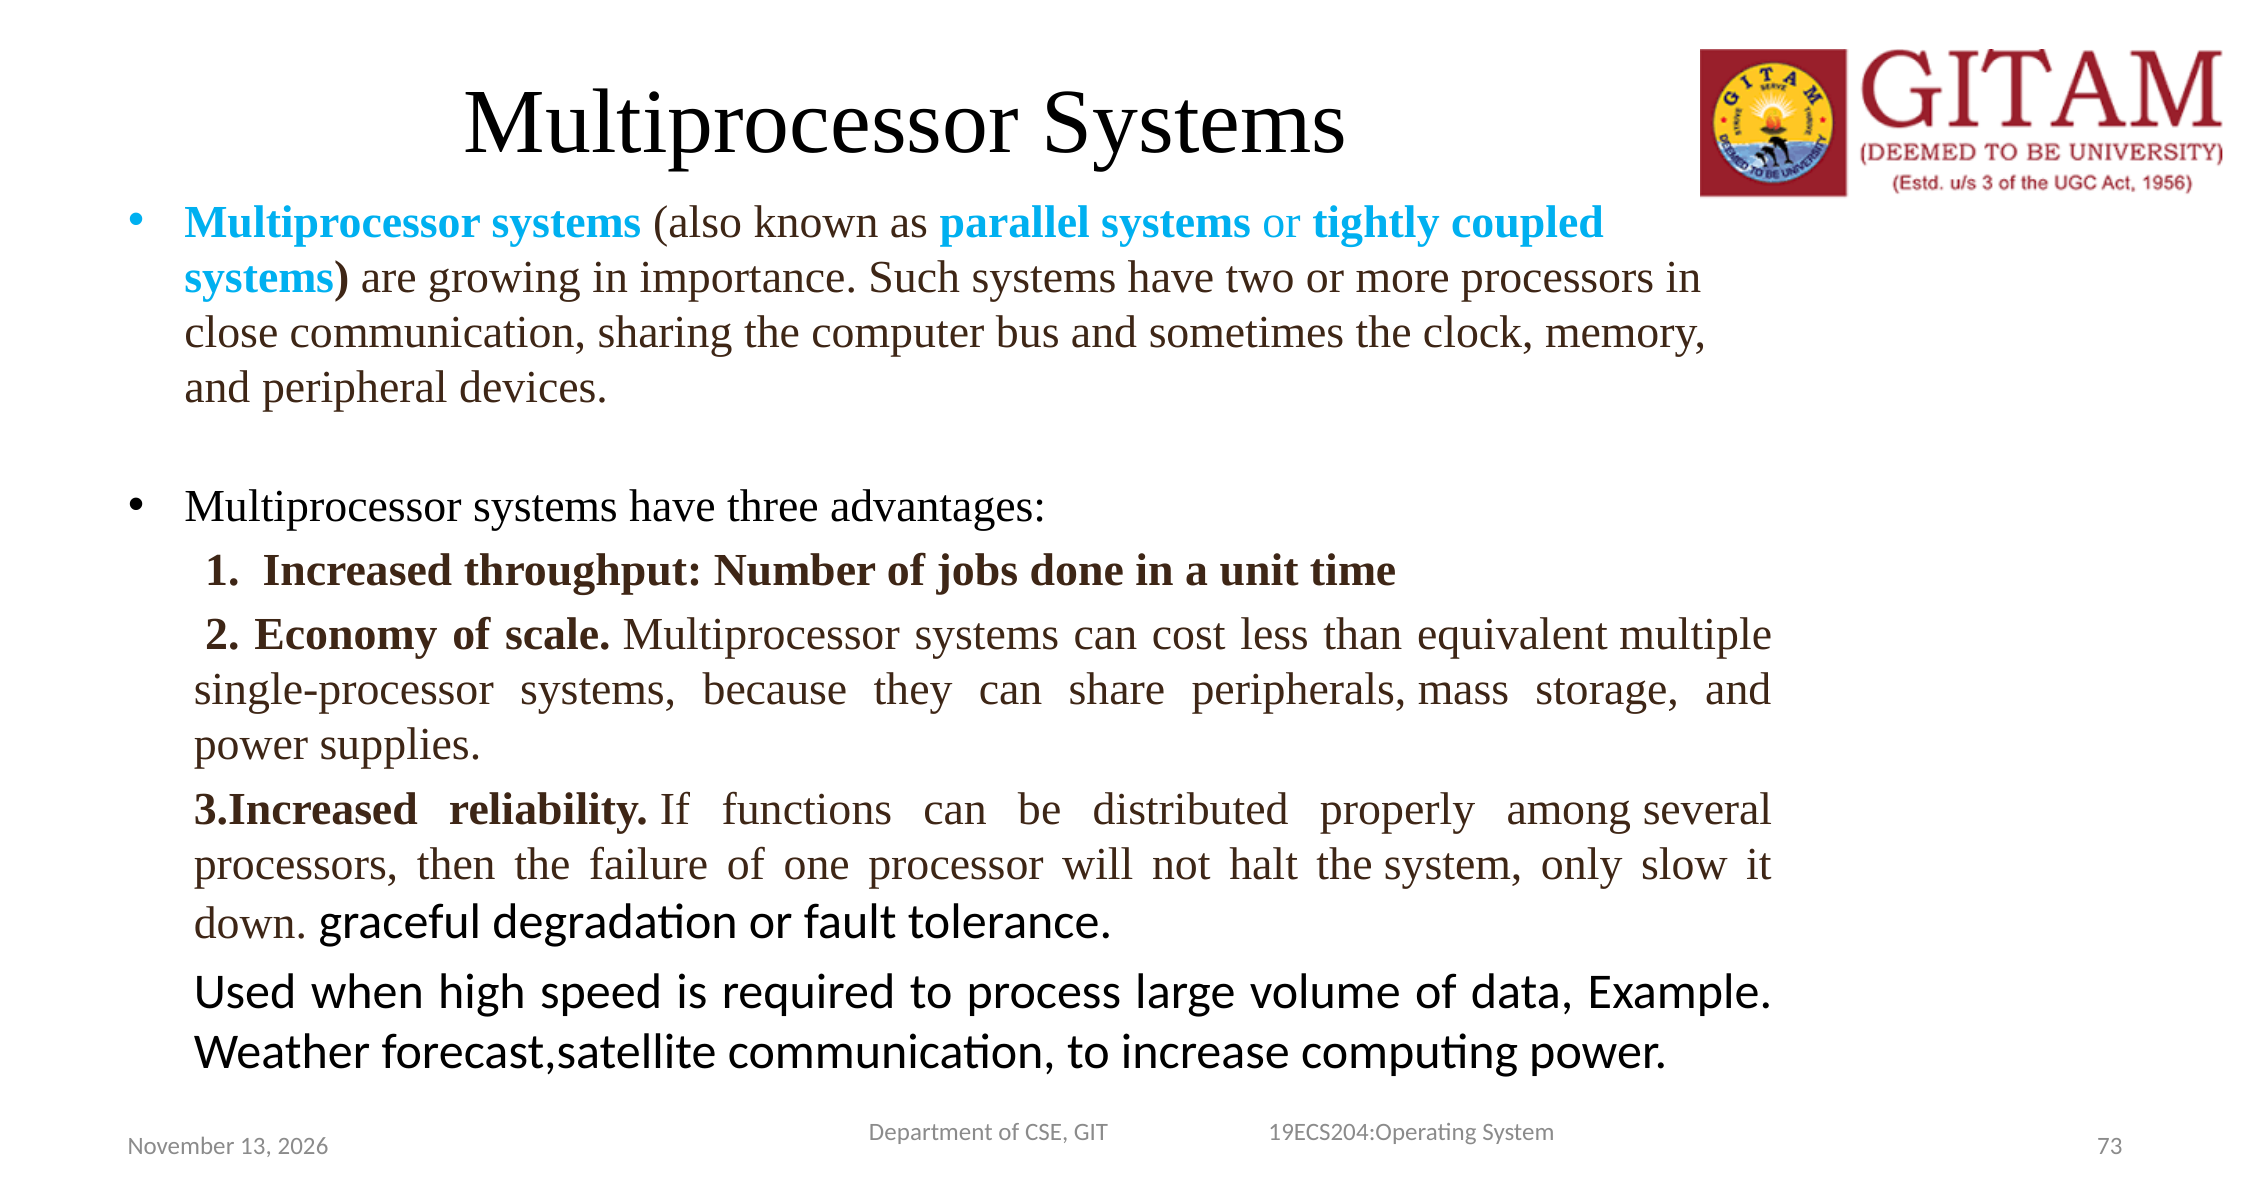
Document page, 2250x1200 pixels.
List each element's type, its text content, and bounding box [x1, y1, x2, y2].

footer Department of CSE, GIT 19ECS204:Operating System [759, 1113, 1666, 1177]
list Multiprocessor systems (also known as parallel systems or tightly coupled systems) are growing in importance. Such systems have two or more processors in close communication, sharing the computer bus and sometimes the clock, memory, and peripheral devices. Multiprocessor systems have three advantages: 1. Increased throughput: Number of jobs done in a unit time 2. Economy of scale. Multiprocessor systems can cost less than equivalent multiple single-processor systems, because they can share peripherals, mass storage, and power supplies. 3.Increased reliability. If functions can be distributed properly among several processors, then the failure of one processor will not halt the system, only slow it down. graceful degradation or fault tolerance. Used when high speed is required to process large volume of data, Example. Weather forecast,satellite communication, to increase computing power. [113, 184, 1789, 1114]
title Multiprocessor Systems [112, 48, 1700, 185]
picture [1699, 49, 2235, 201]
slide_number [112, 1112, 638, 1177]
slide_number 73 [1612, 1112, 2138, 1177]
